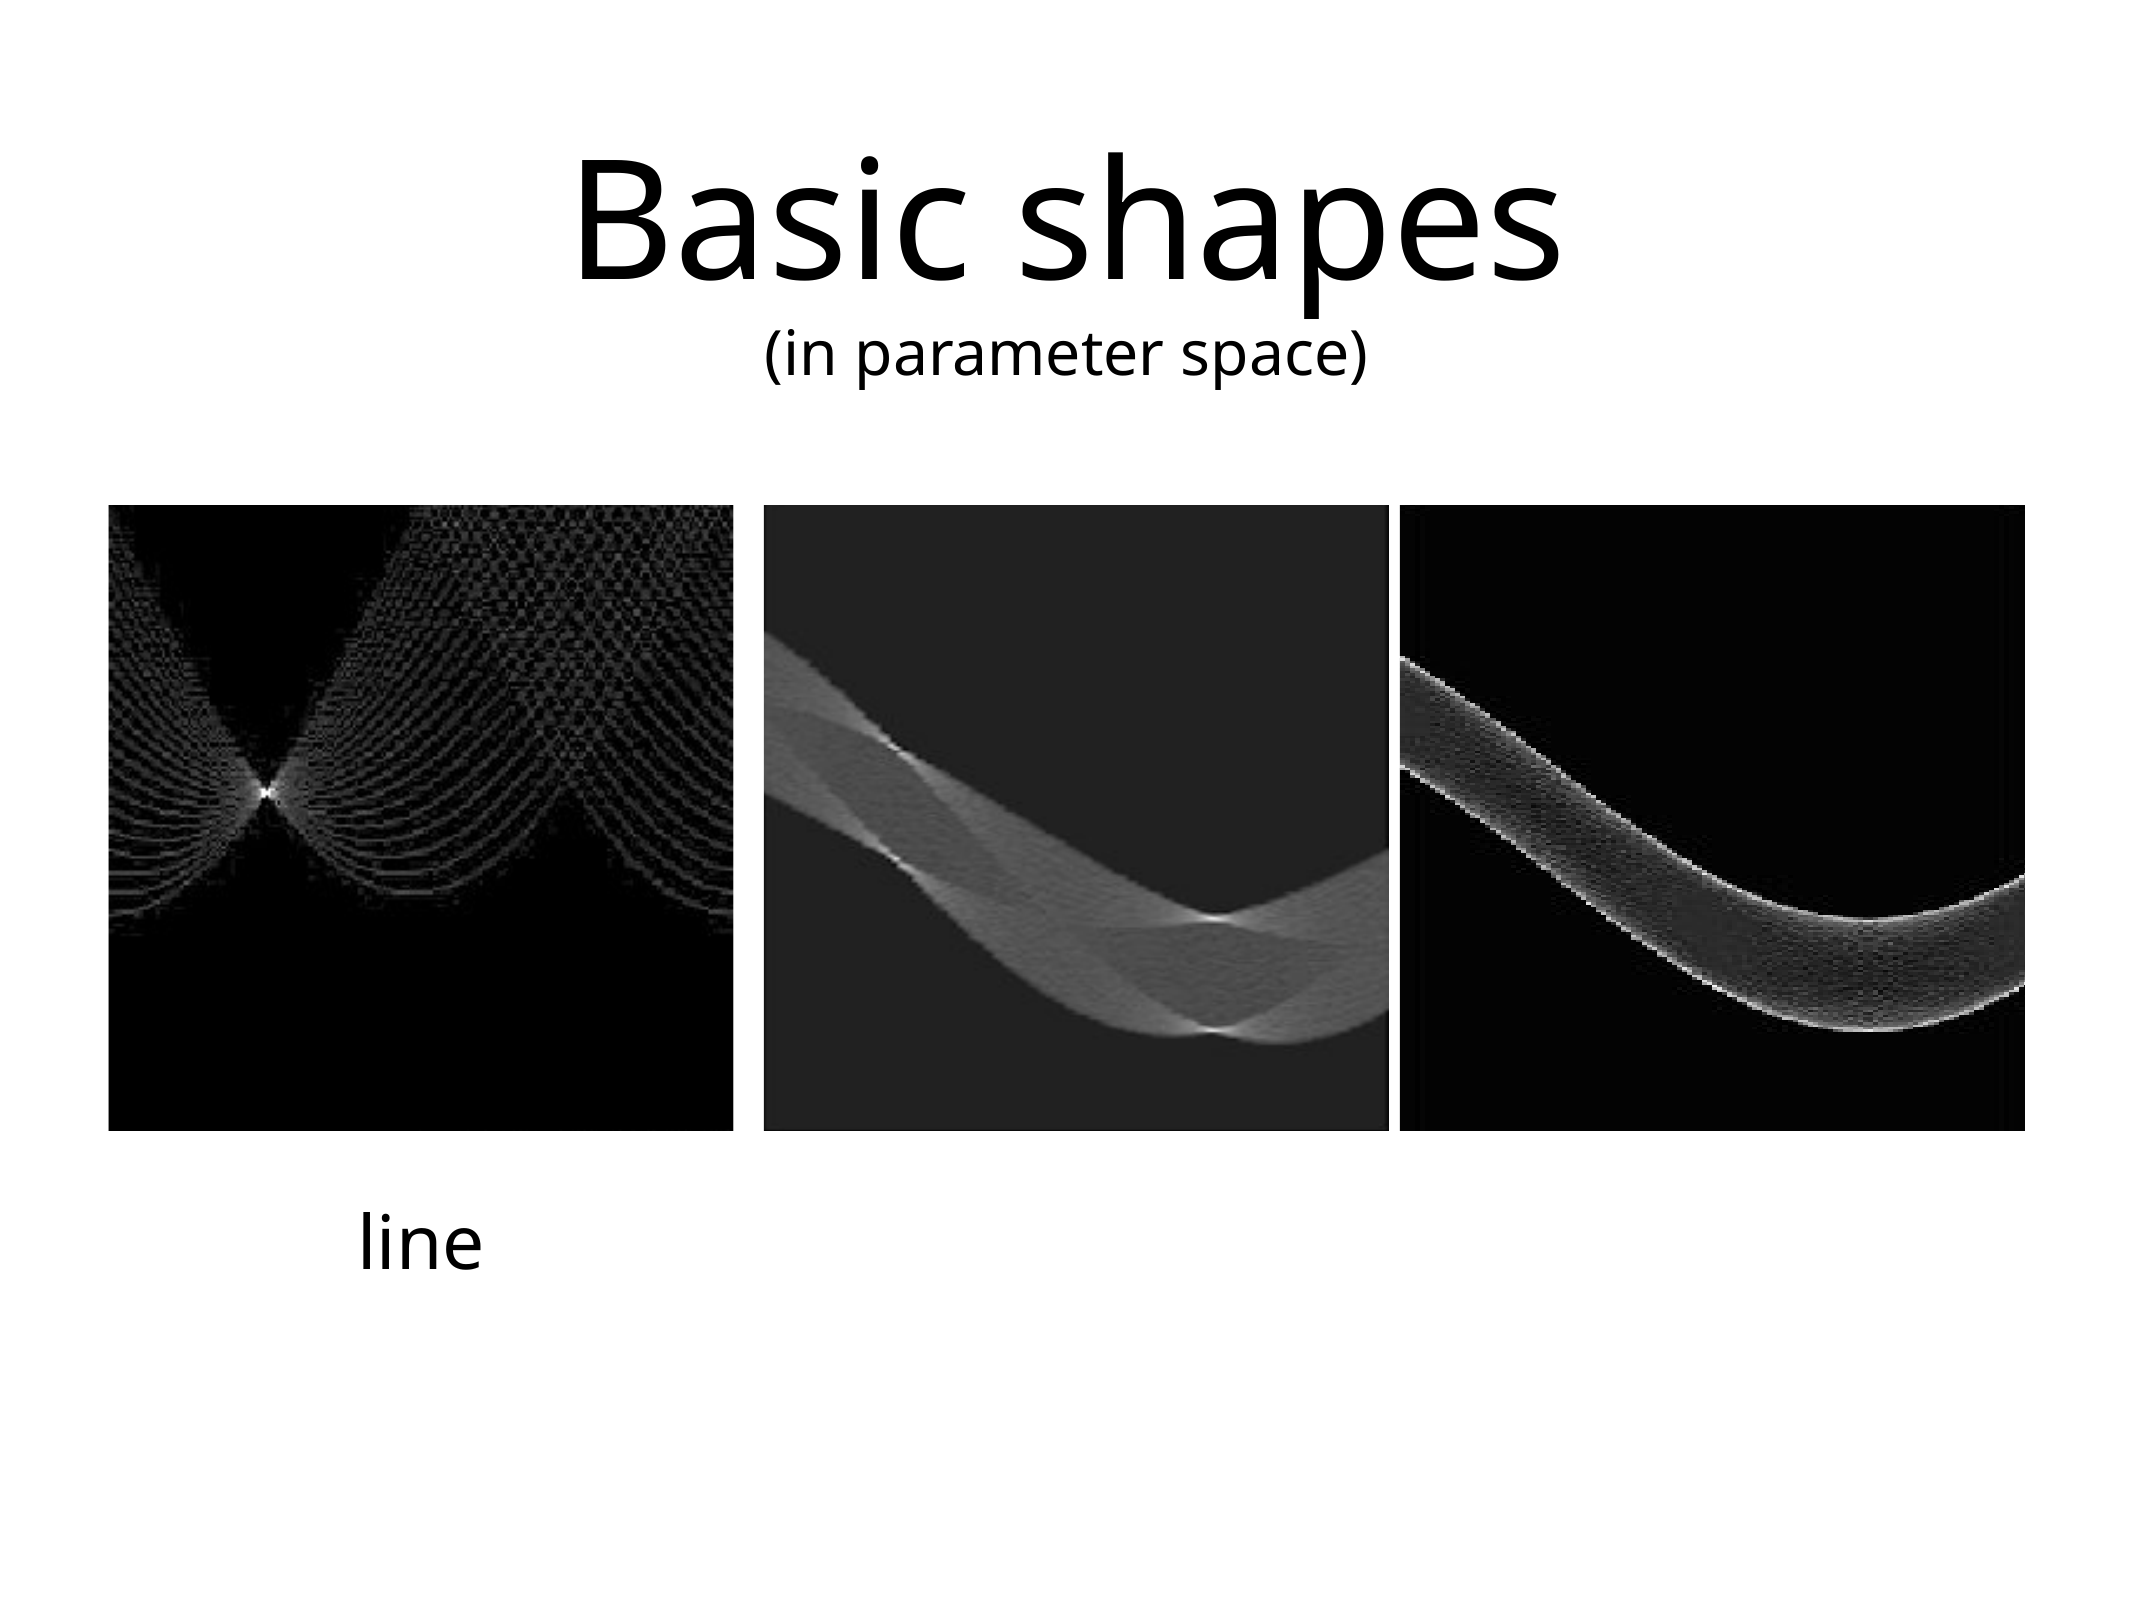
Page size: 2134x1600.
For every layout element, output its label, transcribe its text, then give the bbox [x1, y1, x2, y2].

text_box line [349, 1186, 493, 1293]
picture [108, 505, 734, 1131]
text_box Basic shapes (in parameter space) [156, 72, 1978, 428]
picture [763, 505, 1390, 1131]
picture [1399, 505, 2026, 1131]
